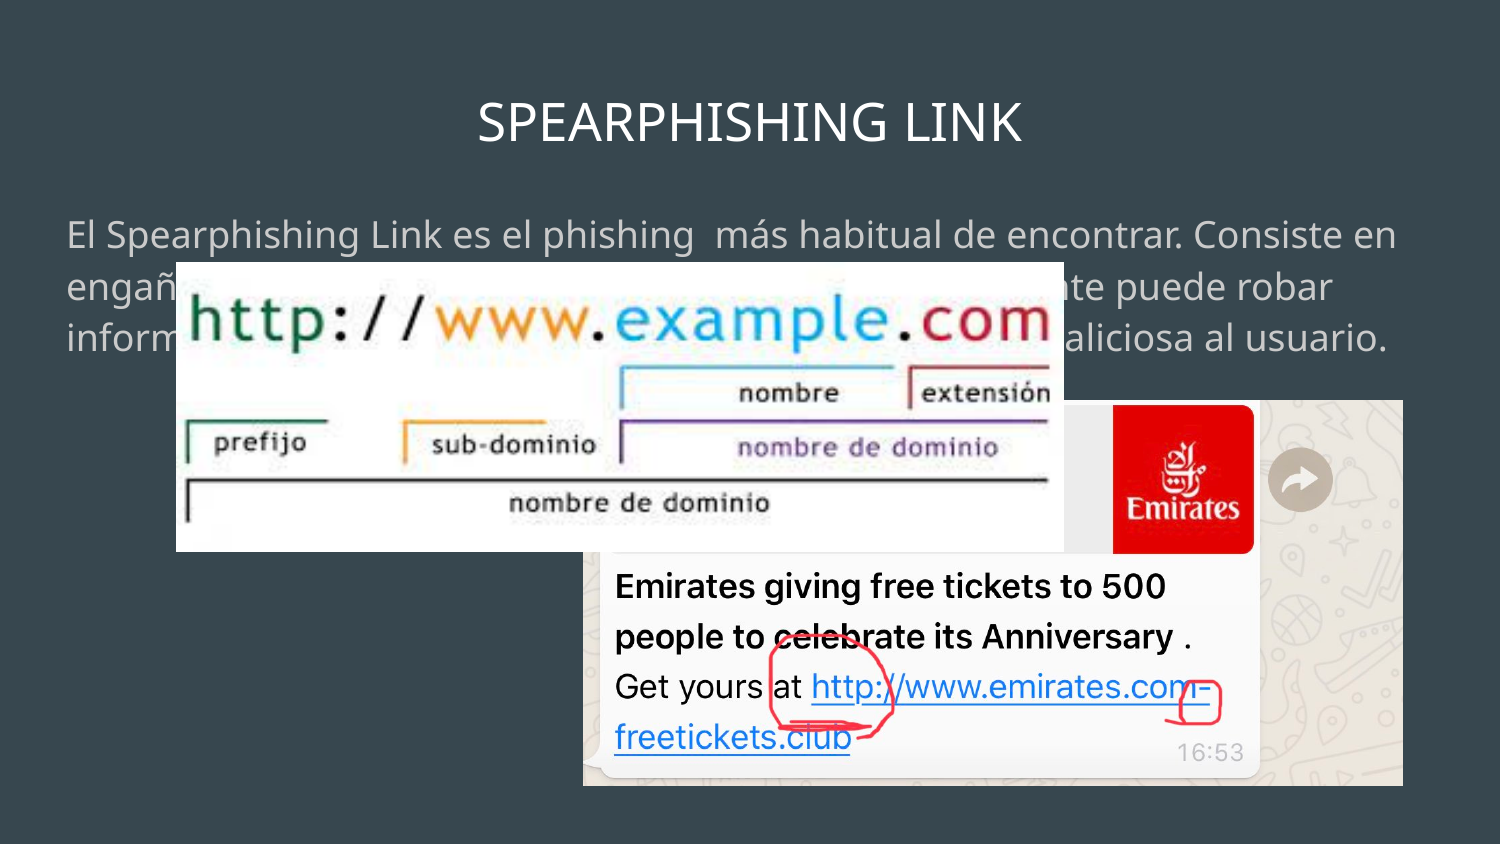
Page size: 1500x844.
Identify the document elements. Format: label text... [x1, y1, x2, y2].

title SPEARPHISHING LINK [51, 72, 1449, 167]
list El Spearphishing Link es el phishing más habitual de encontrar. Consiste en engañar a un usuario mediante un enlace. Aquí el atacante puede robar información, forzar a descargar malware u otra acción maliciosa al usuario. [51, 189, 1449, 750]
picture [176, 261, 1404, 787]
